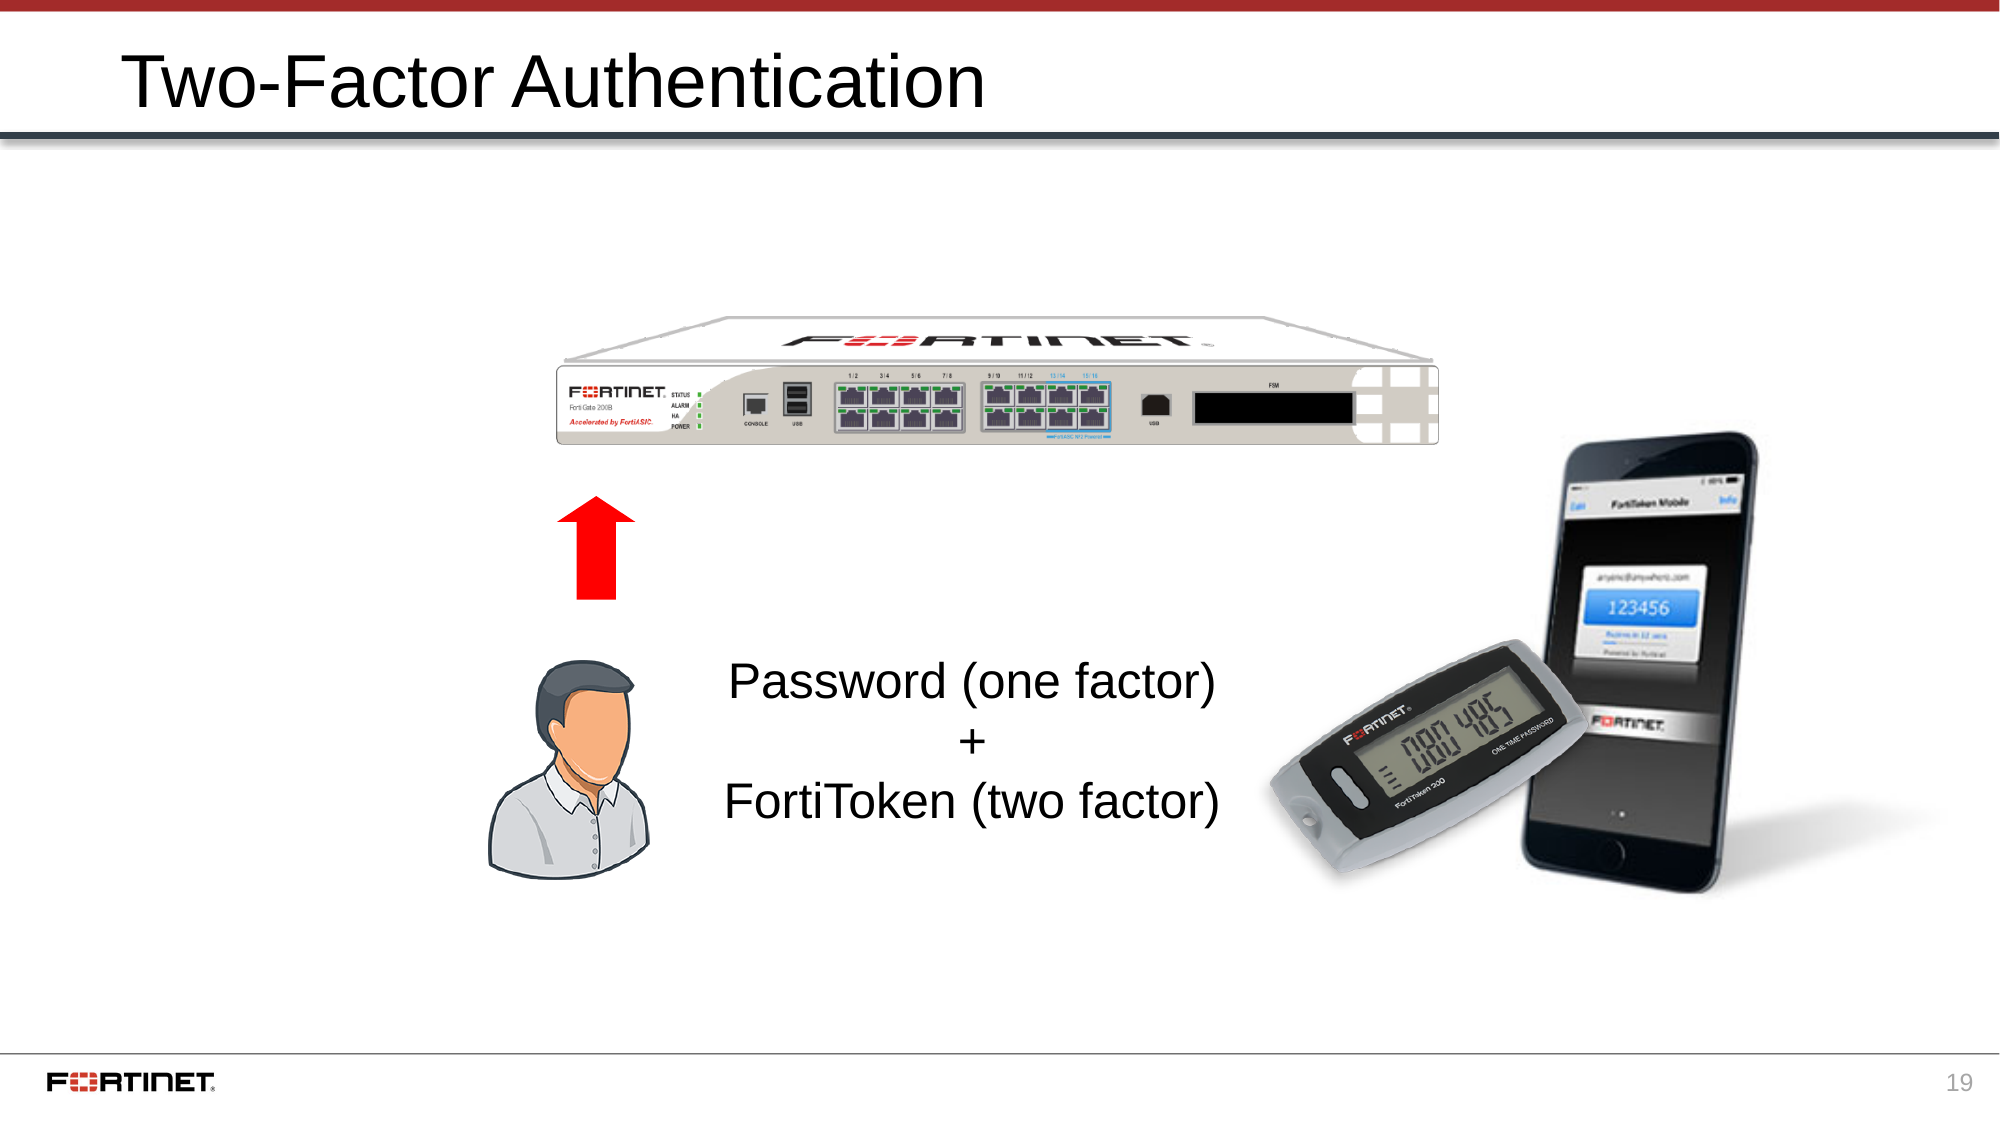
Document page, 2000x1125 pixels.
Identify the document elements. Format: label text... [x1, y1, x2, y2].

text_box [556, 496, 636, 600]
title Two-Factor Authentication [99, 14, 1878, 135]
picture [0, 0, 2000, 1125]
text_box Password (one factor) + FortiToken (two factor) [703, 638, 1212, 838]
